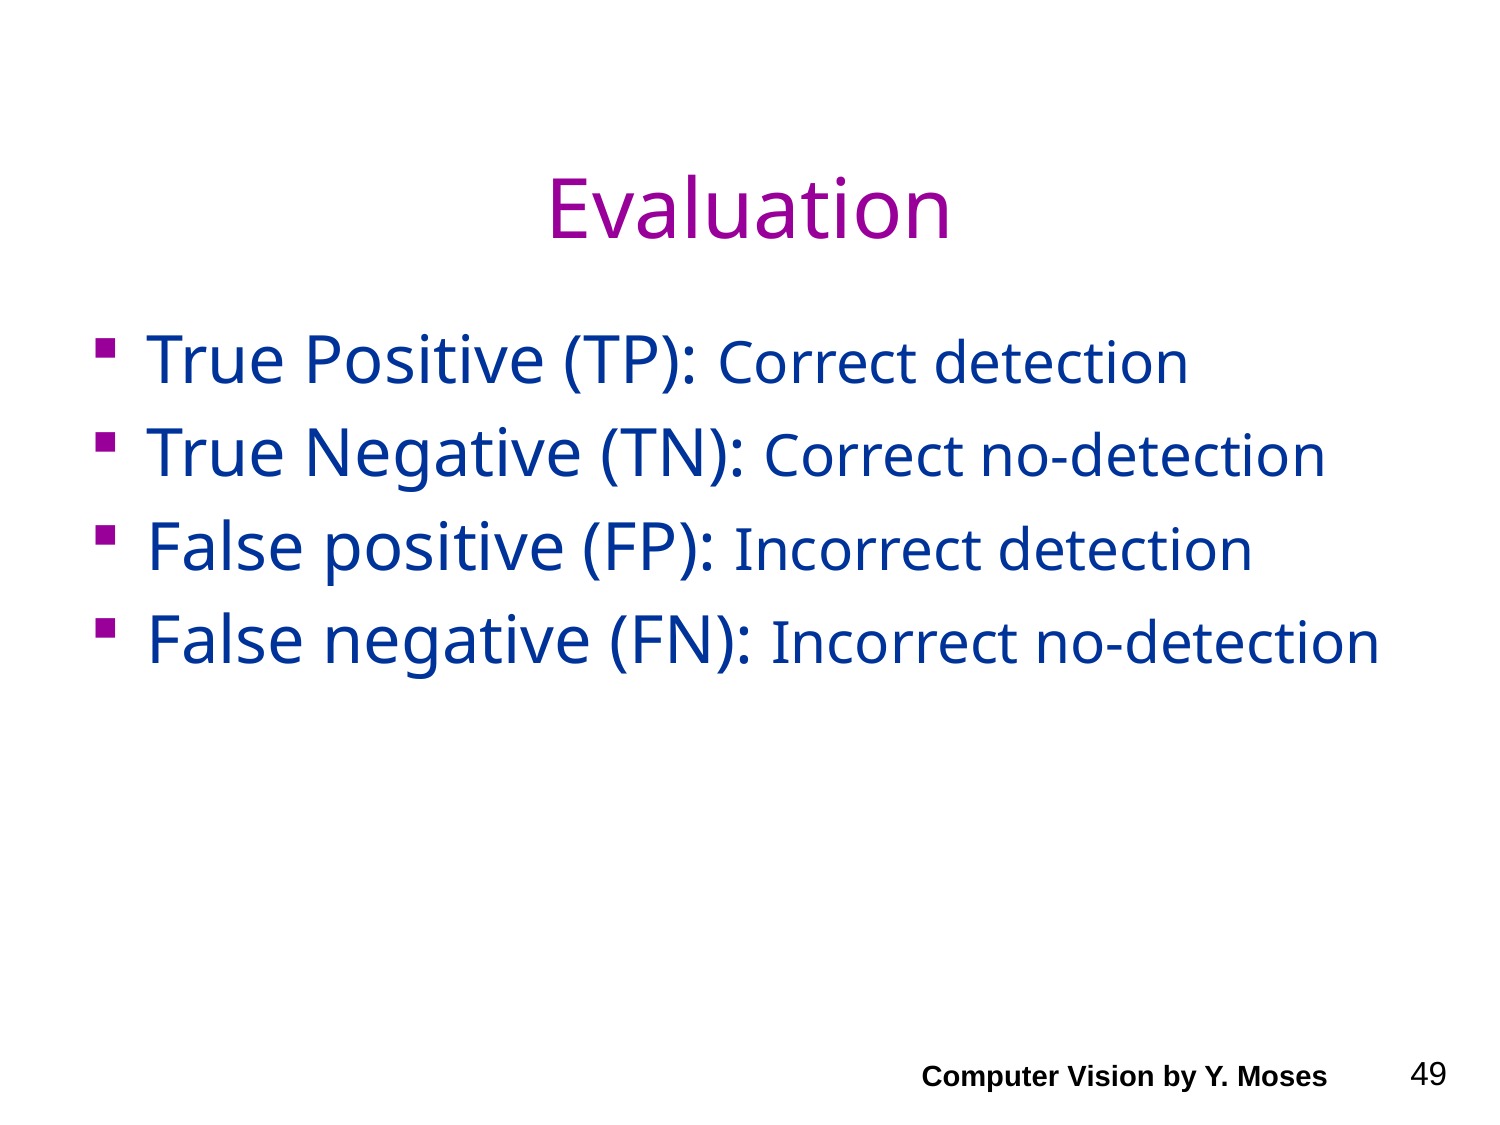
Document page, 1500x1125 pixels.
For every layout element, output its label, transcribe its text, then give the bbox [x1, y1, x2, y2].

title Evaluation [112, 74, 1388, 263]
slide_number 49 [1363, 1024, 1463, 1101]
footer Computer Vision by Y. Moses [887, 1024, 1363, 1101]
list True Positive (TP): Correct detection True Negative (TN): Correct no-detection False positive (FP): Incorrect detection False negative (FN): Incorrect no-detection [74, 309, 1417, 994]
